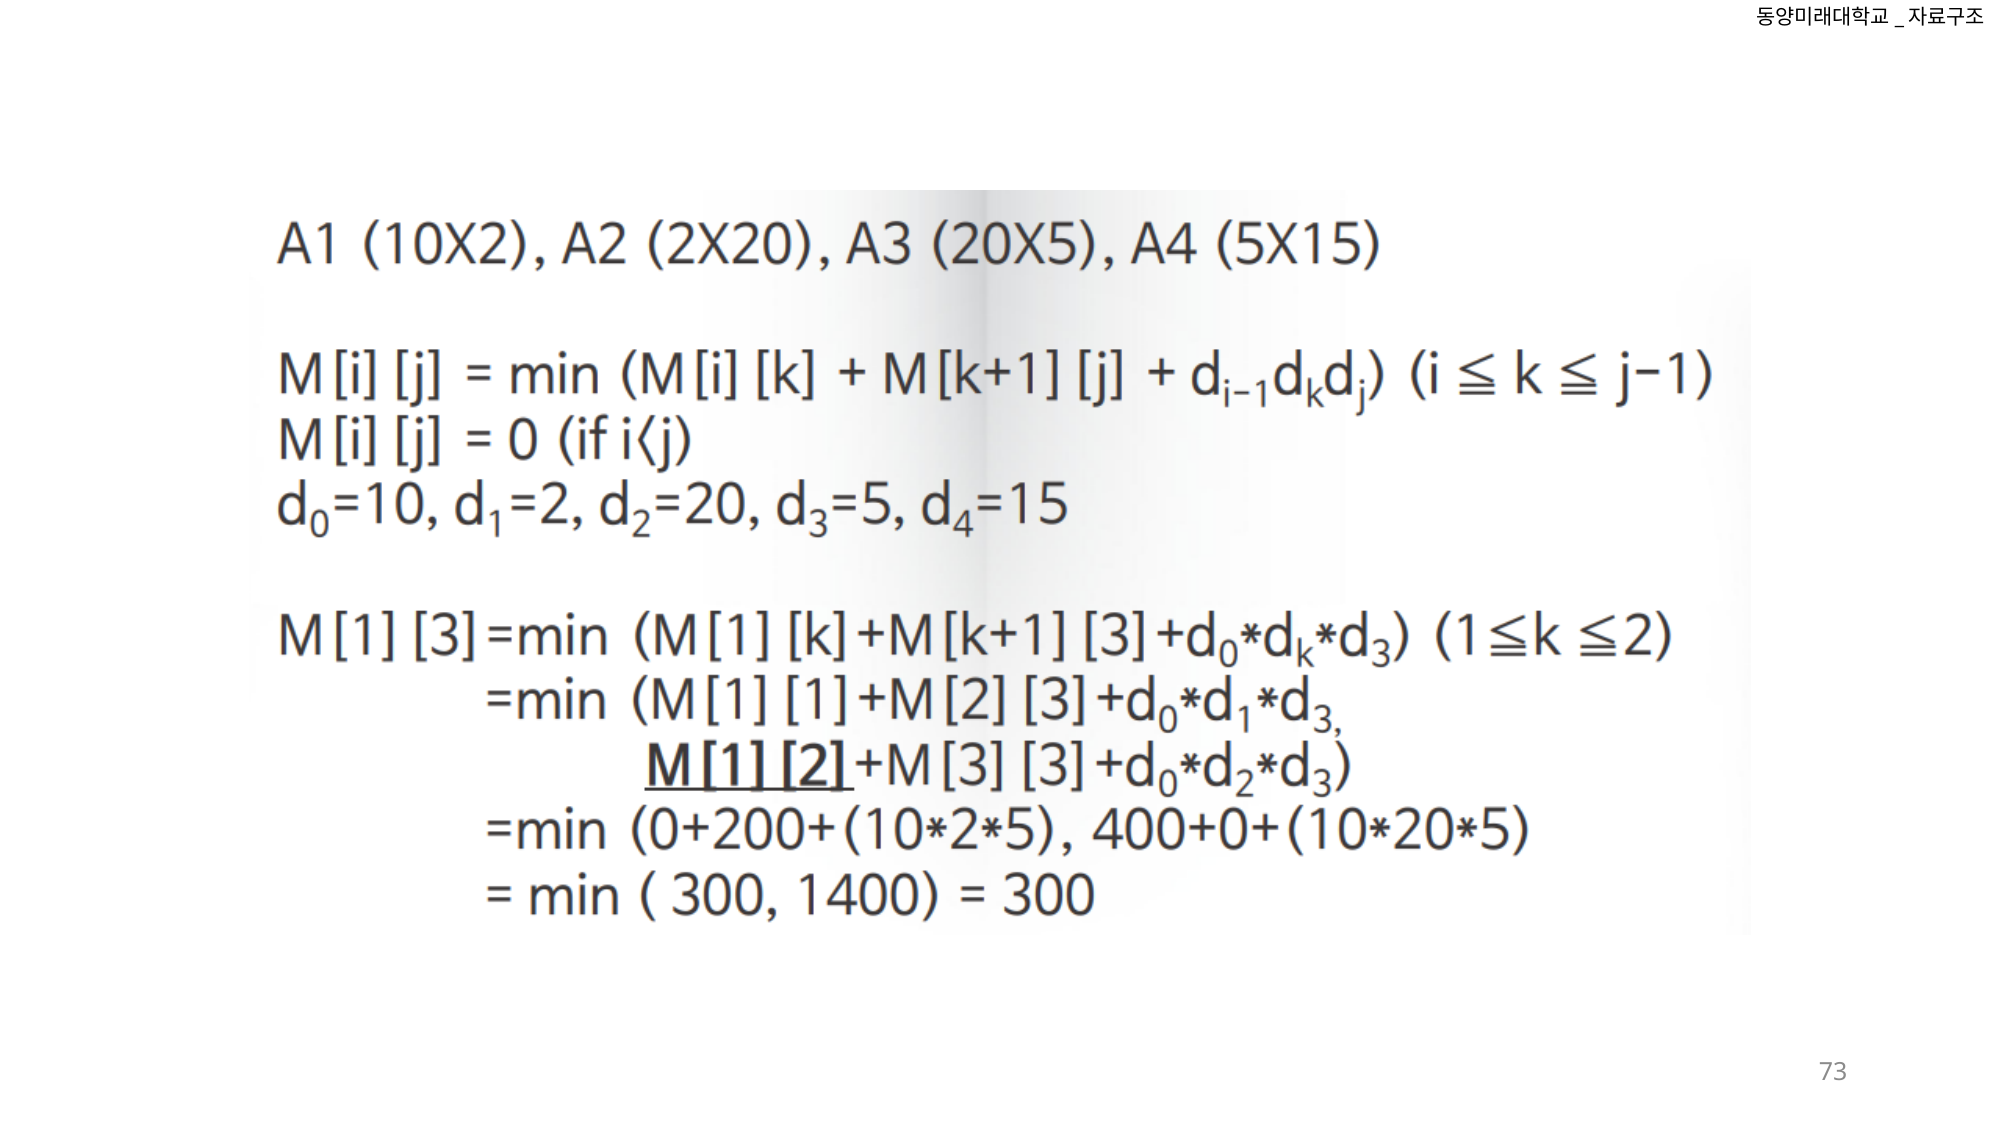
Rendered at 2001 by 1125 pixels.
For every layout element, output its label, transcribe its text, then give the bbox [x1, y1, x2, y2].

text_box 동양미래대학교_자료구조 [1474, 0, 2000, 120]
slide_number 73 [1412, 1042, 1863, 1103]
picture [249, 190, 1751, 935]
